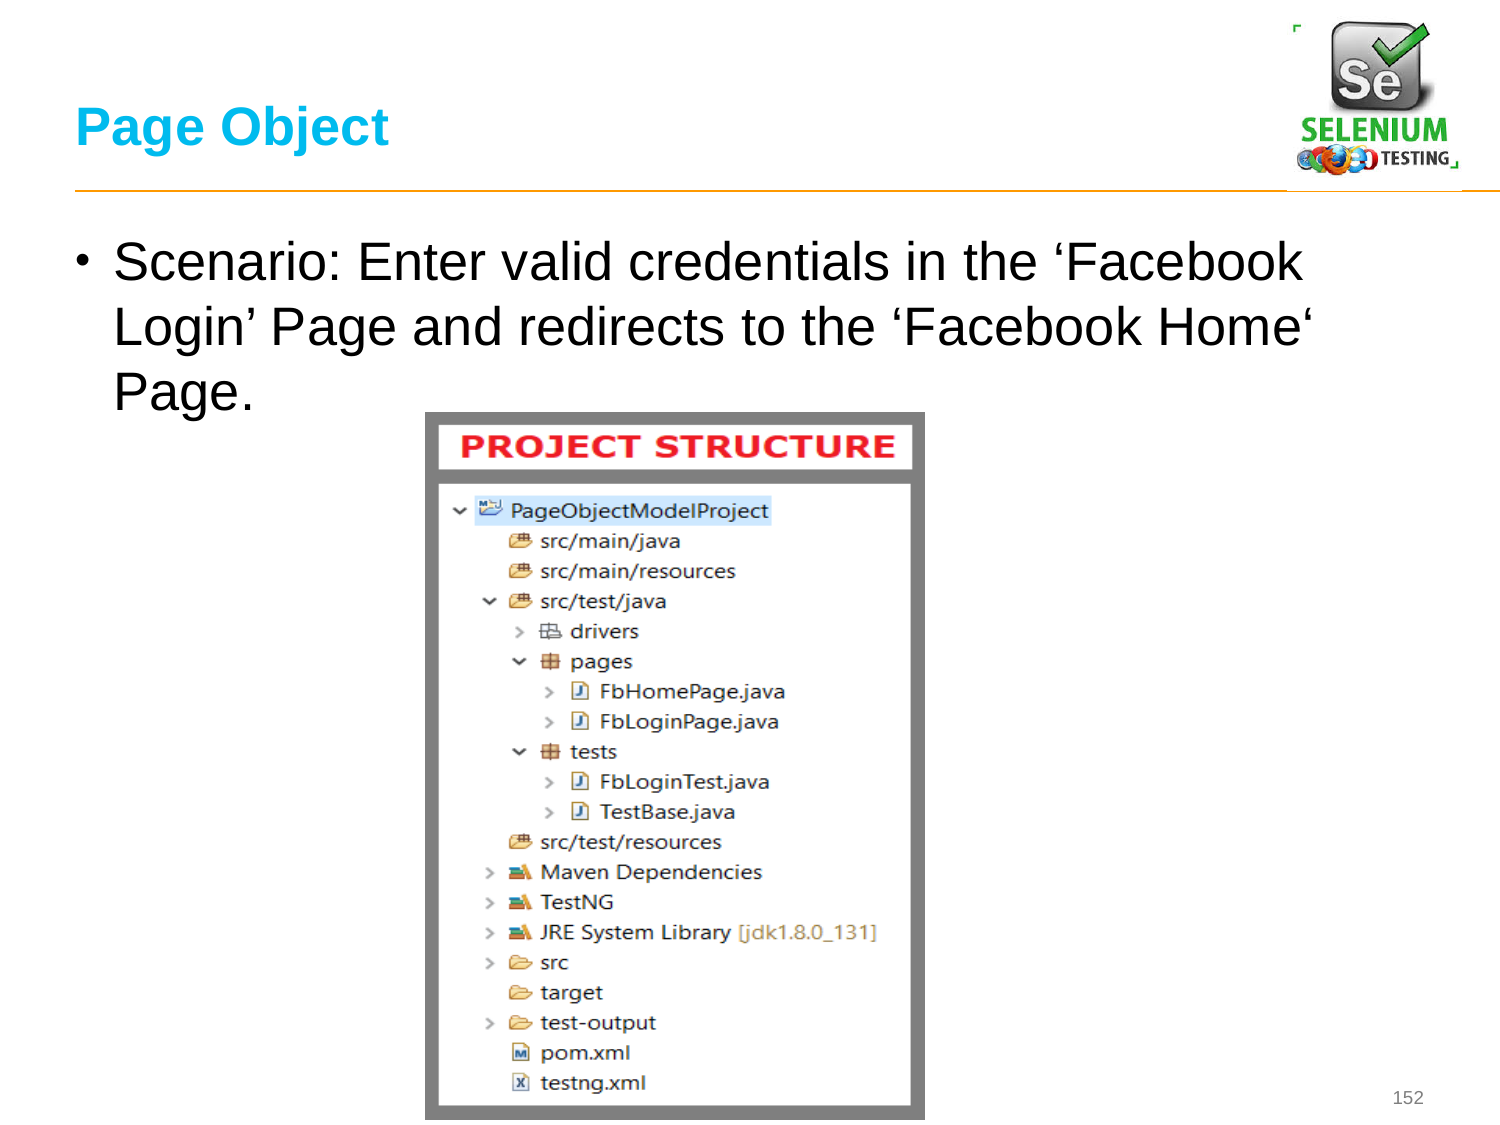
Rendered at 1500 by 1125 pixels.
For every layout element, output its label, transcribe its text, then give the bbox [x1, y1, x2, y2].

picture [424, 412, 926, 1121]
title Page Object [75, 27, 1422, 157]
list Scenario: Enter valid credentials in the ‘Facebook Login’ Page and redirects to the ‘Facebook Home‘ Page. [75, 226, 1425, 463]
picture [1287, 16, 1462, 191]
